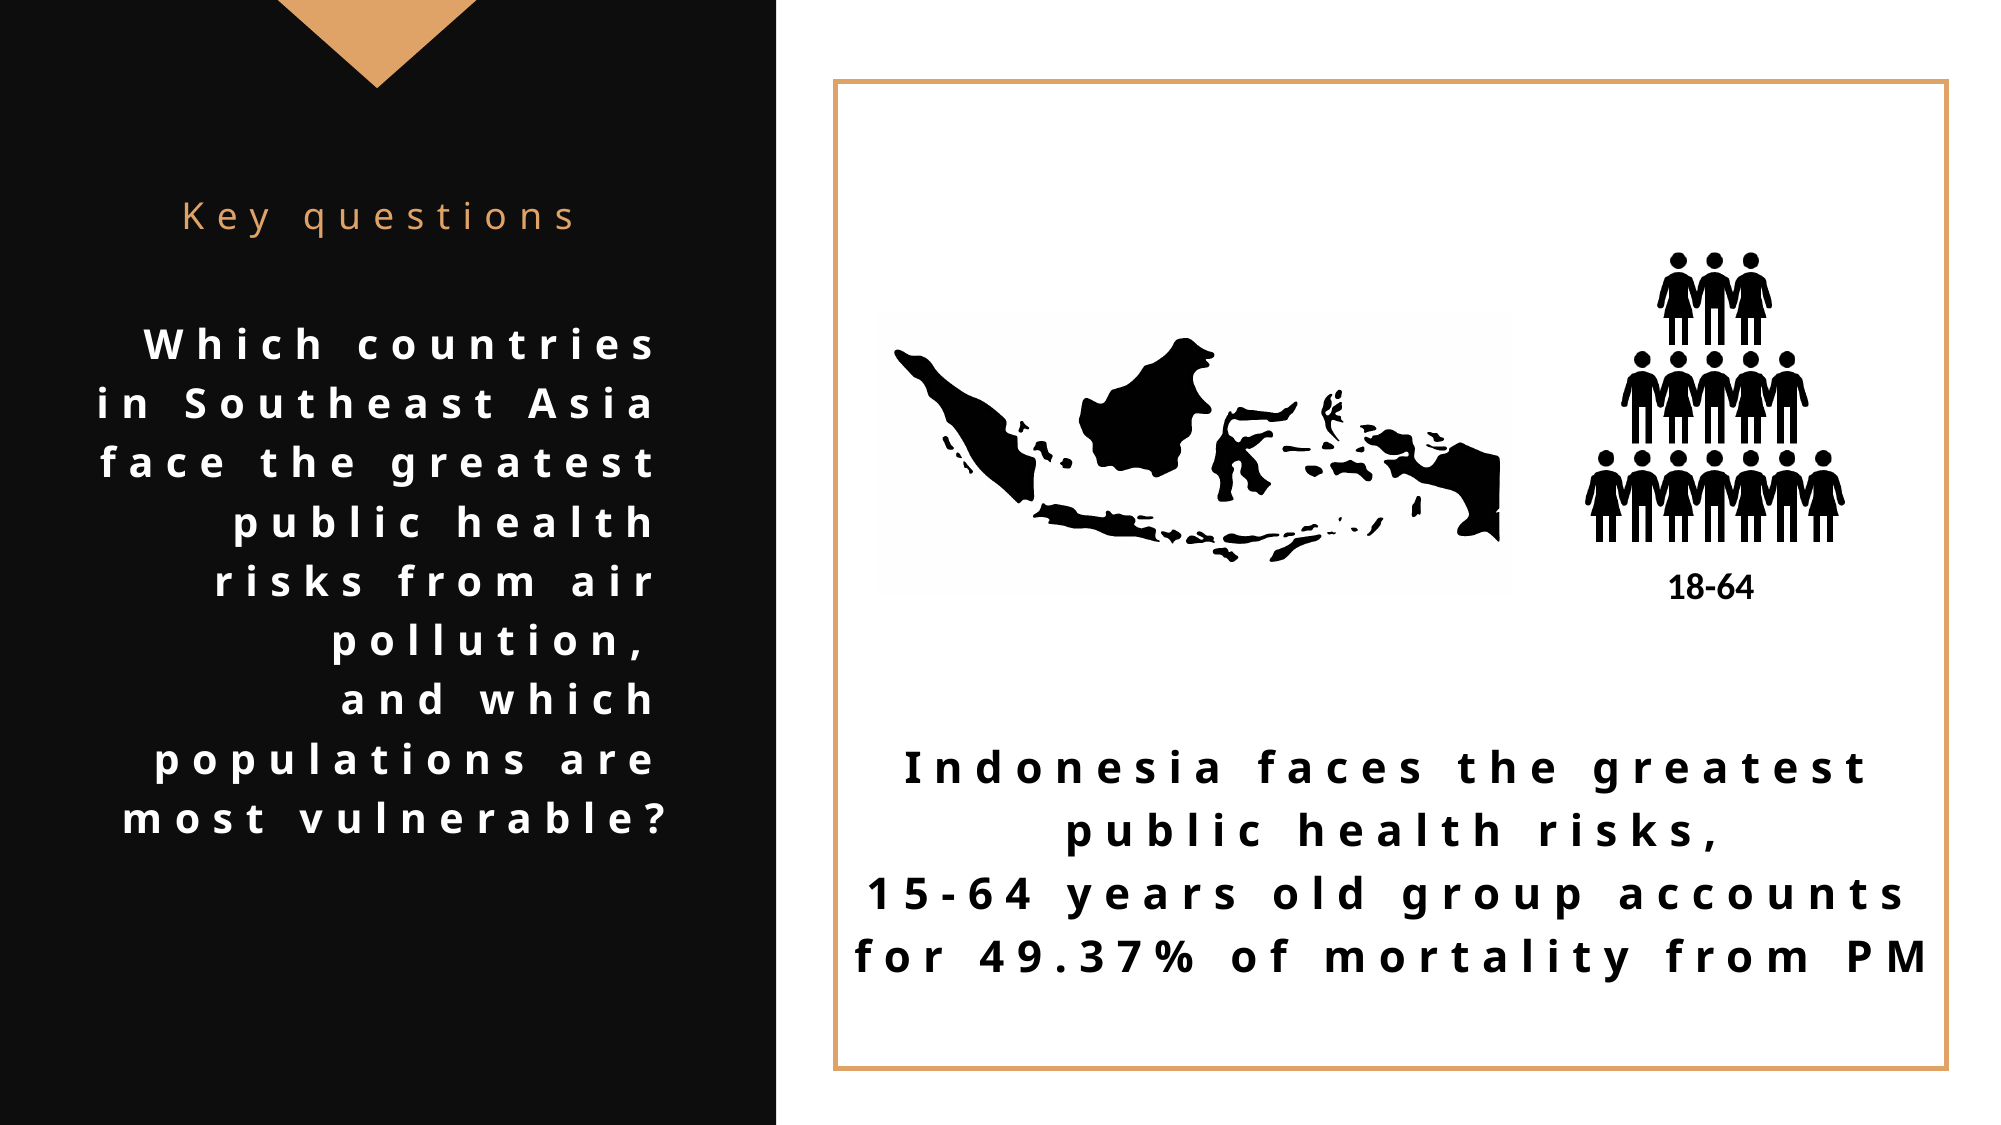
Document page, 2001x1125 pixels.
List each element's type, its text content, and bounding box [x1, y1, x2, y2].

text_box Which countries in Southeast Asia face the greatest public health risks from air pollution, and which populations are most vulnerable? [72, 285, 680, 865]
text_box 18-64 [1652, 555, 1770, 614]
text_box [0, 0, 777, 1125]
picture [1553, 239, 1869, 555]
text_box [834, 80, 1948, 1070]
text_box Indonesia faces the greatest public health risks, 15-64 years old group accounts for 49.37% of mortality from PM [835, 712, 1947, 998]
picture [877, 310, 1512, 596]
text_box [277, 0, 477, 89]
text_box Key questions [150, 179, 605, 256]
